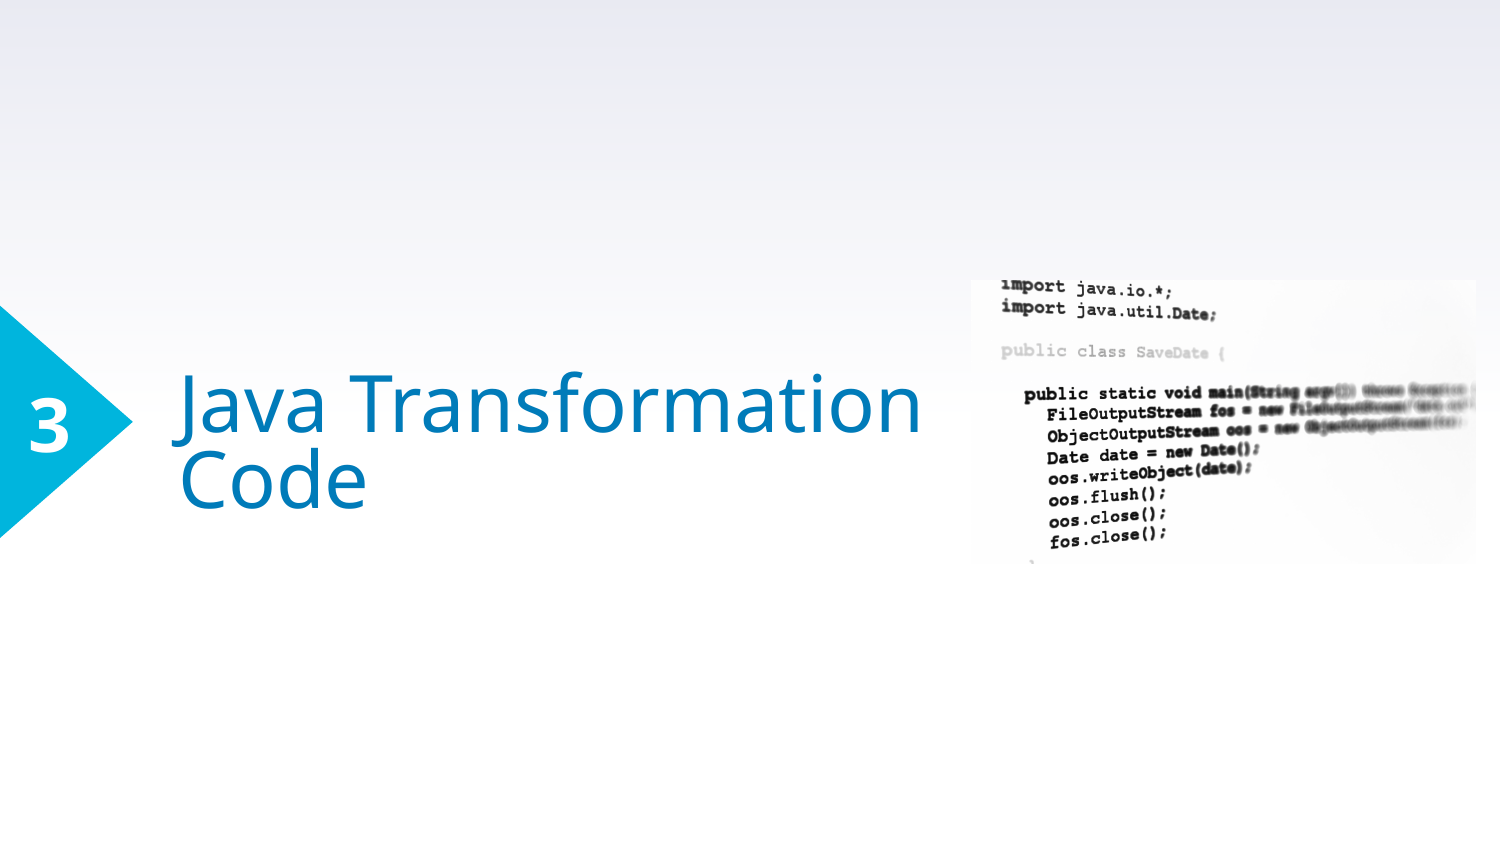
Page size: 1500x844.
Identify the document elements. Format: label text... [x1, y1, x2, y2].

title Java Transformation Code [178, 333, 946, 524]
text_box 3 [0, 306, 100, 540]
picture [971, 280, 1476, 564]
